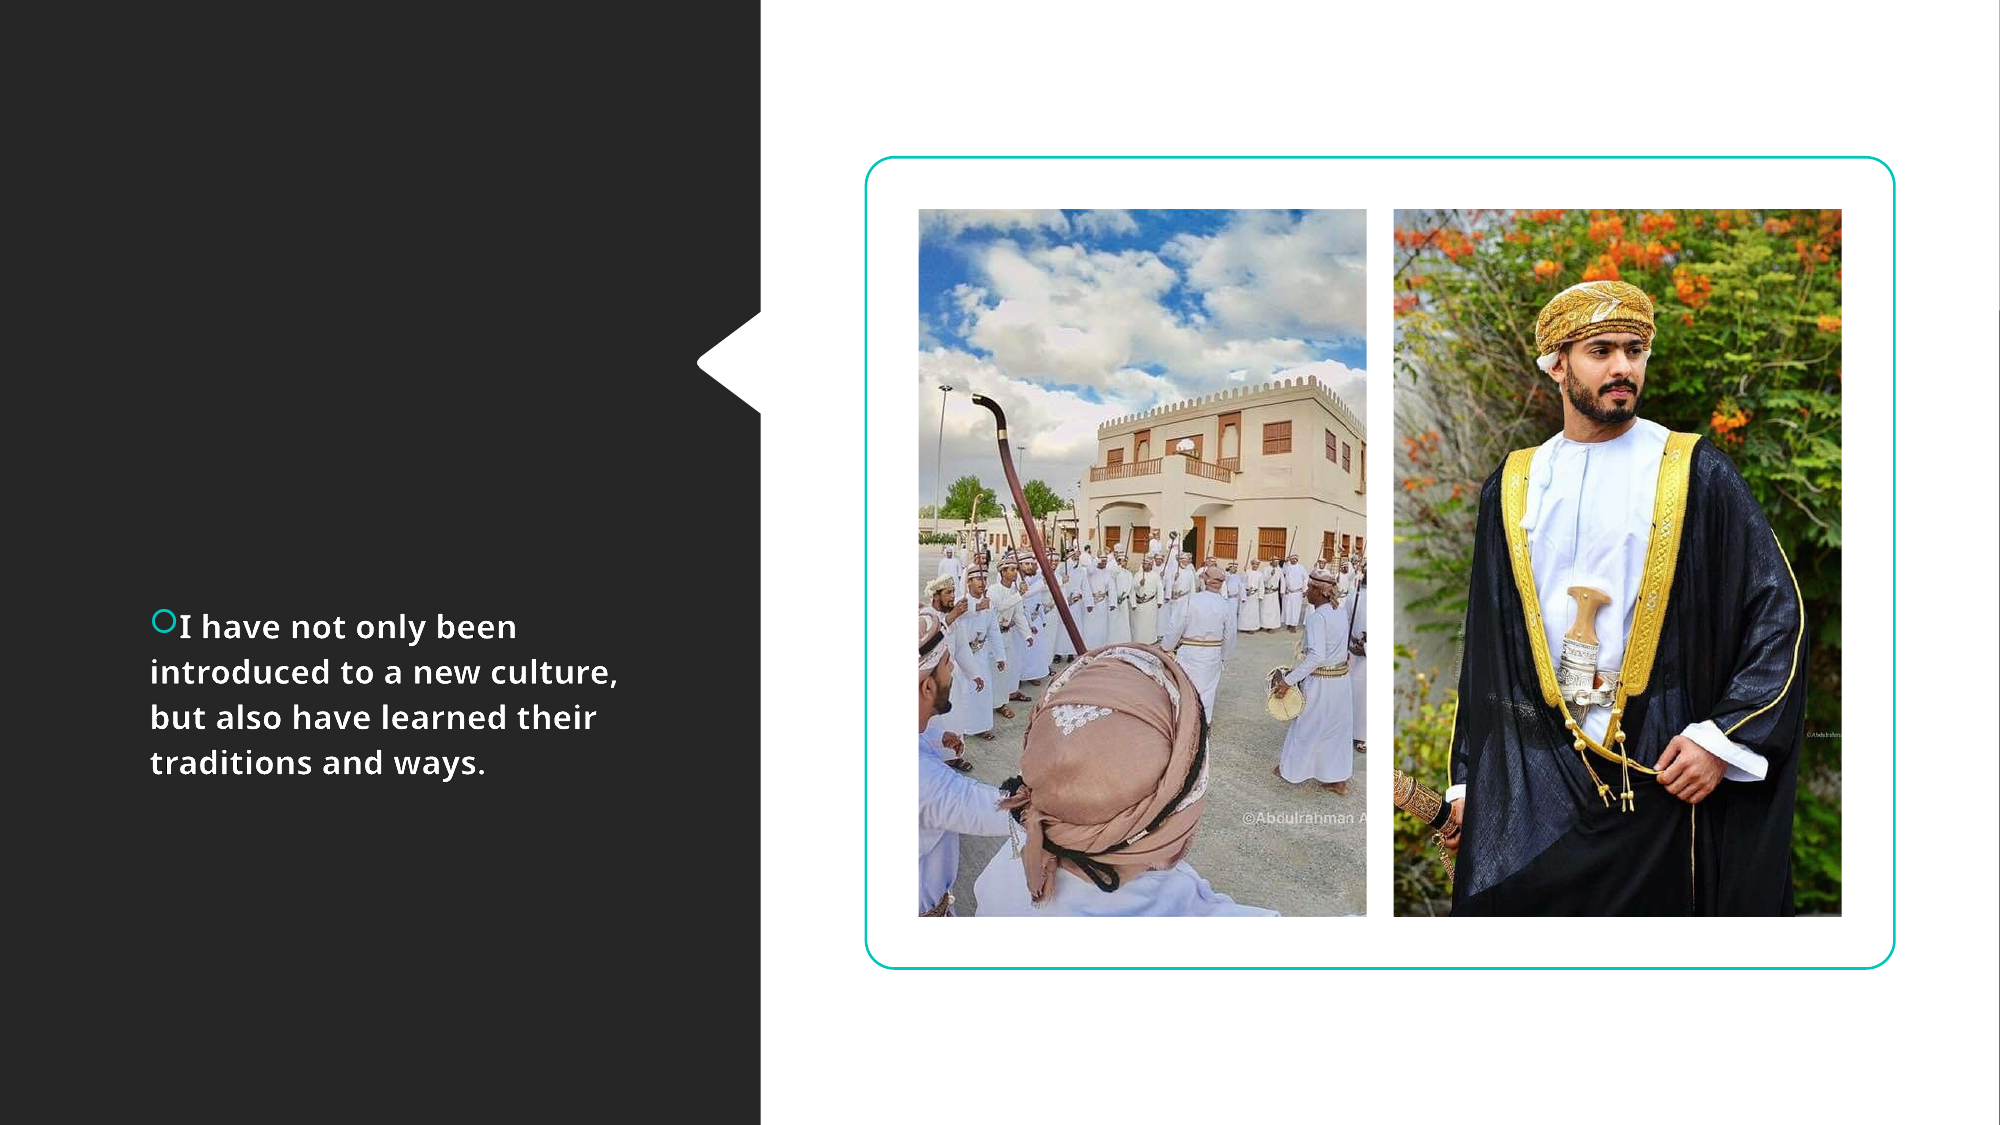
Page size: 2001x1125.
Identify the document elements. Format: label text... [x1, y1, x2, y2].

picture [1393, 208, 1842, 918]
text_box [864, 155, 1896, 970]
text_box [699, 0, 2000, 1125]
text_box [0, 0, 762, 1125]
picture [918, 208, 1367, 918]
text_box I have not only been introduced to a new culture, but also have learned their traditions and ways. [134, 395, 693, 992]
